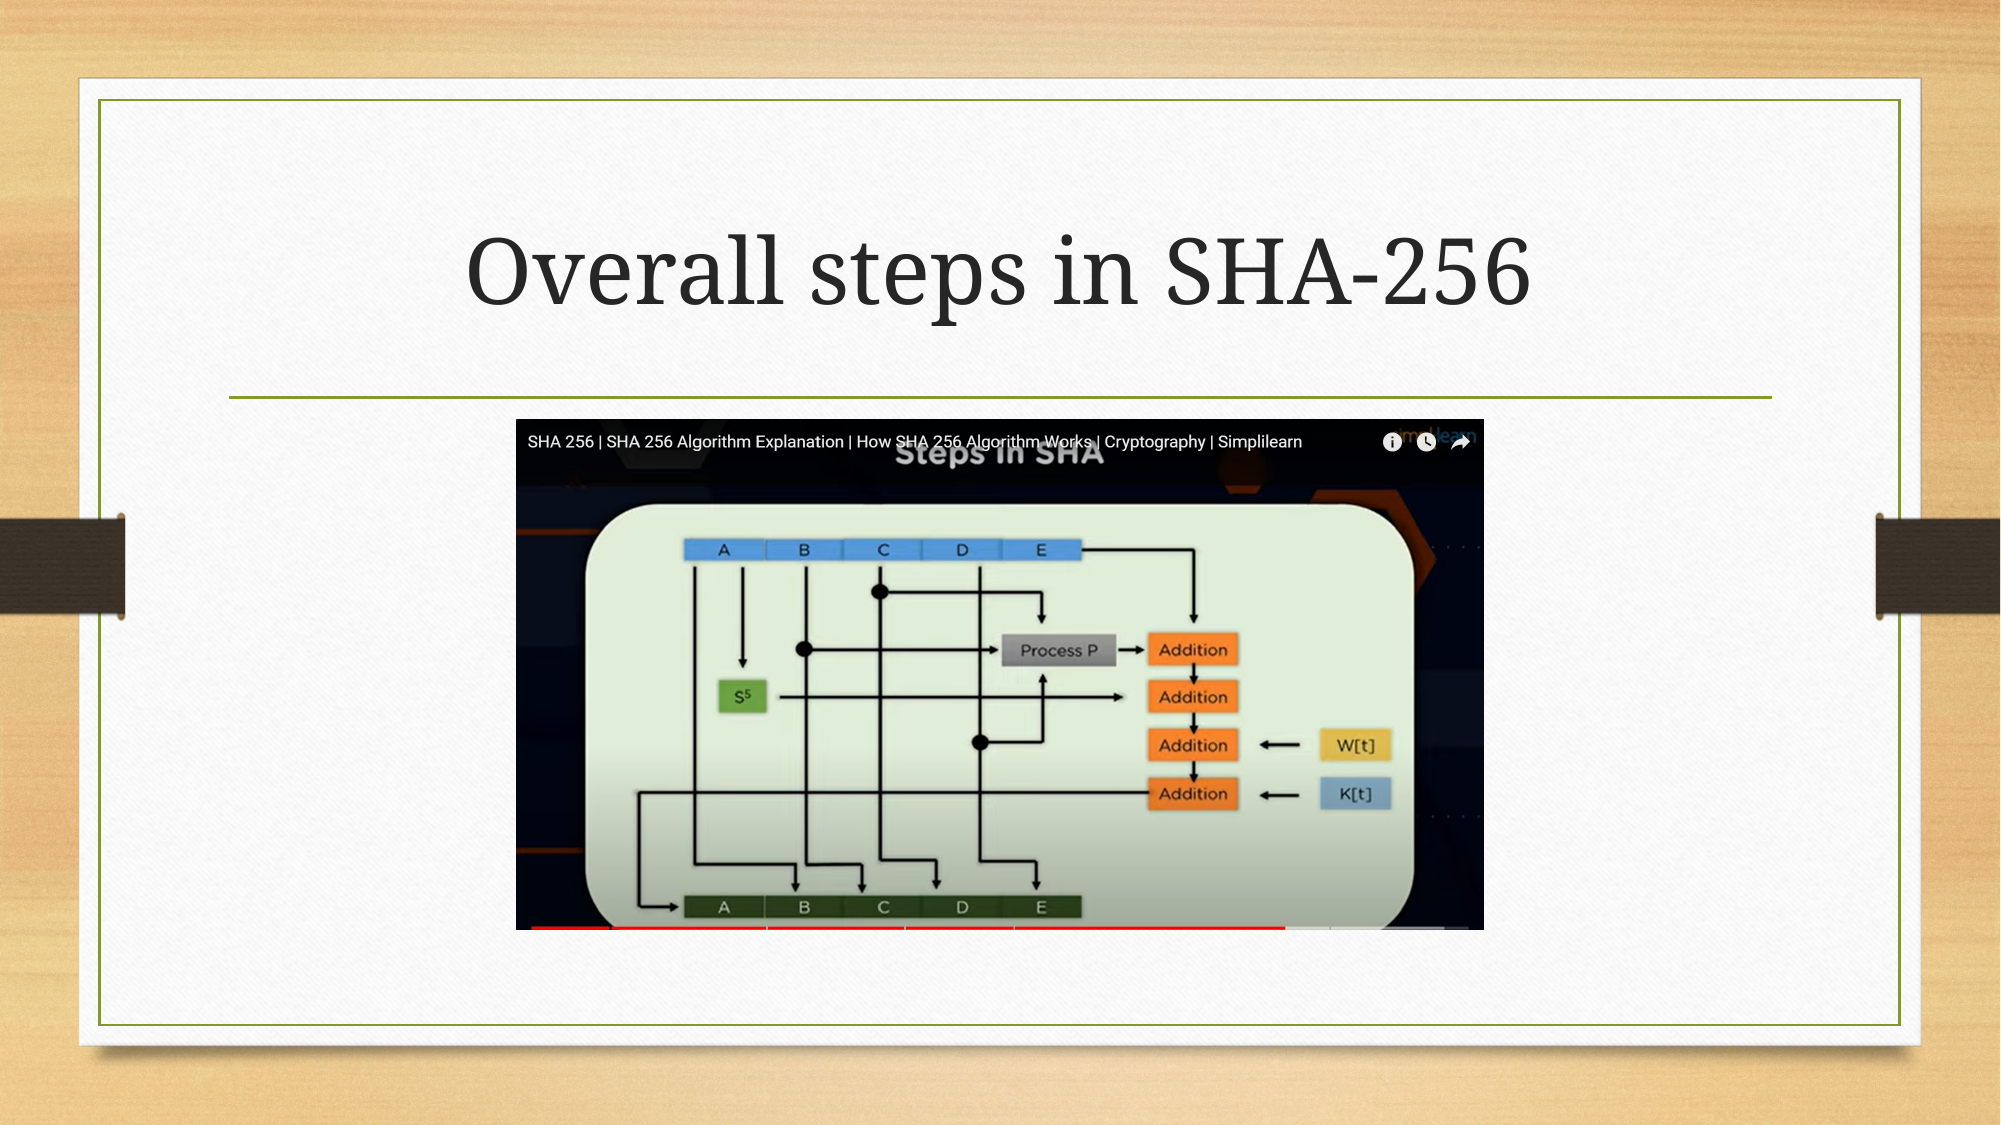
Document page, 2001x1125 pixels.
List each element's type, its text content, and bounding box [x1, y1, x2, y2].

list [515, 419, 1485, 931]
title Overall steps in SHA-256 [212, 161, 1788, 375]
picture [0, 0, 2001, 1125]
